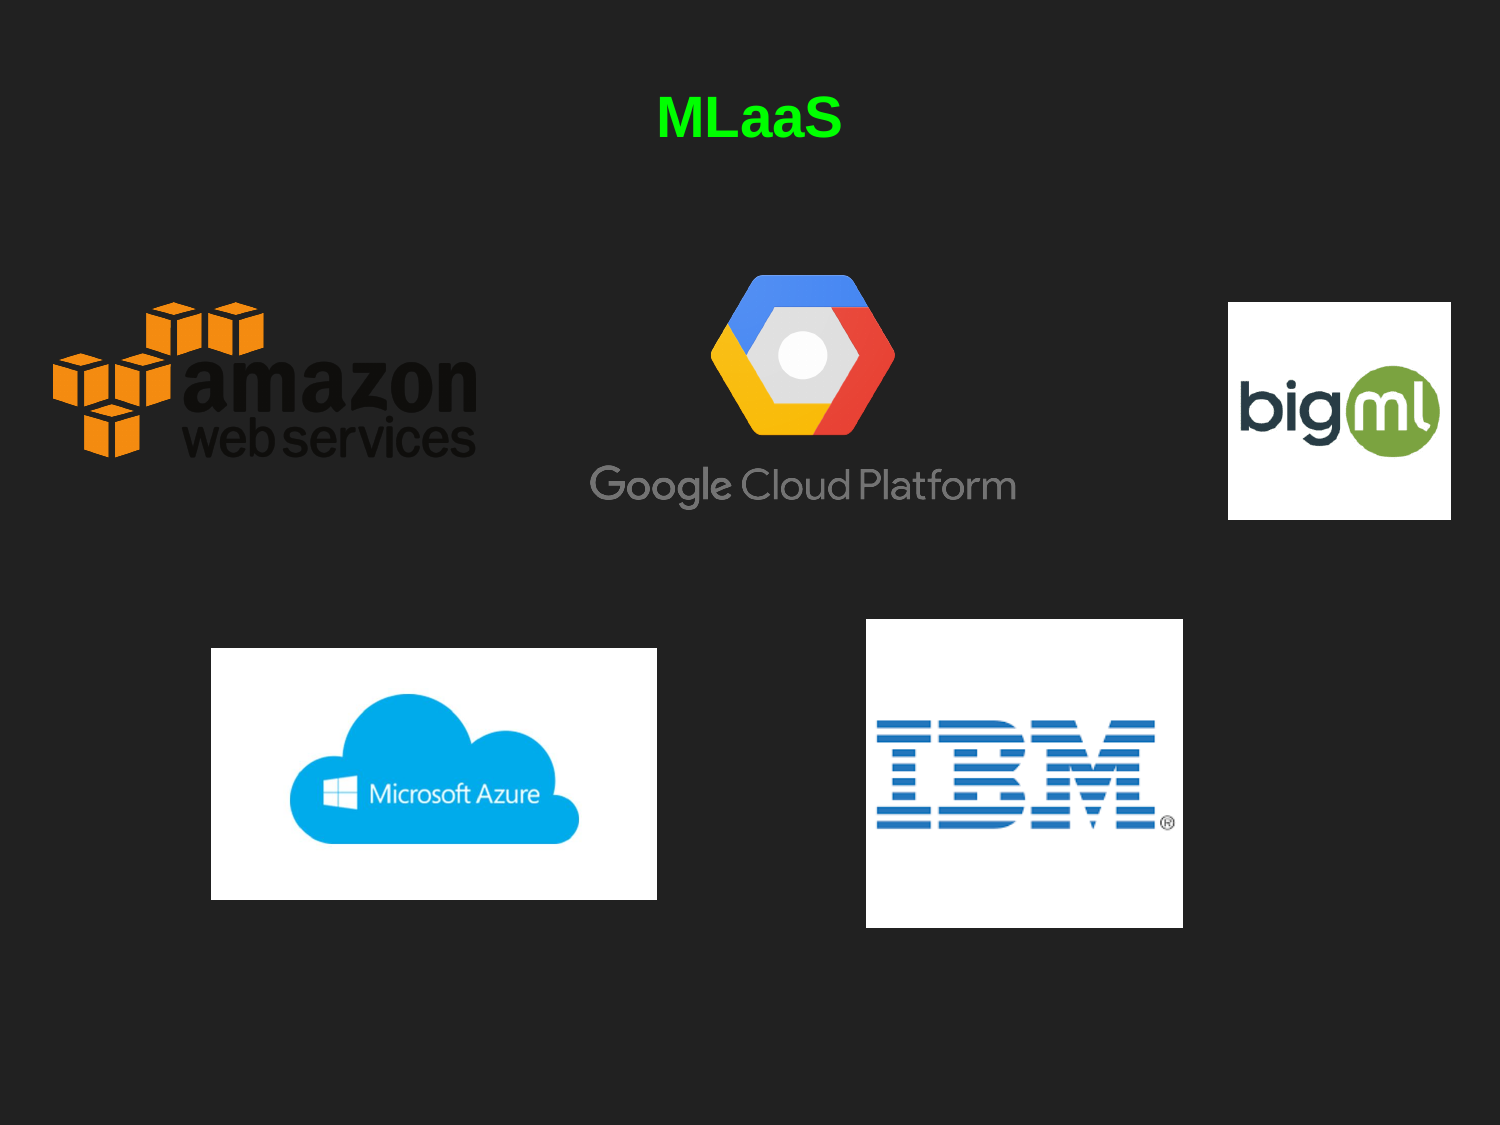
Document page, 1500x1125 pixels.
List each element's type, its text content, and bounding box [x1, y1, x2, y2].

picture [546, 232, 1059, 542]
picture [52, 302, 476, 458]
picture [211, 648, 657, 900]
picture [1228, 302, 1452, 520]
title MLaaS [51, 64, 1449, 190]
picture [866, 619, 1183, 929]
